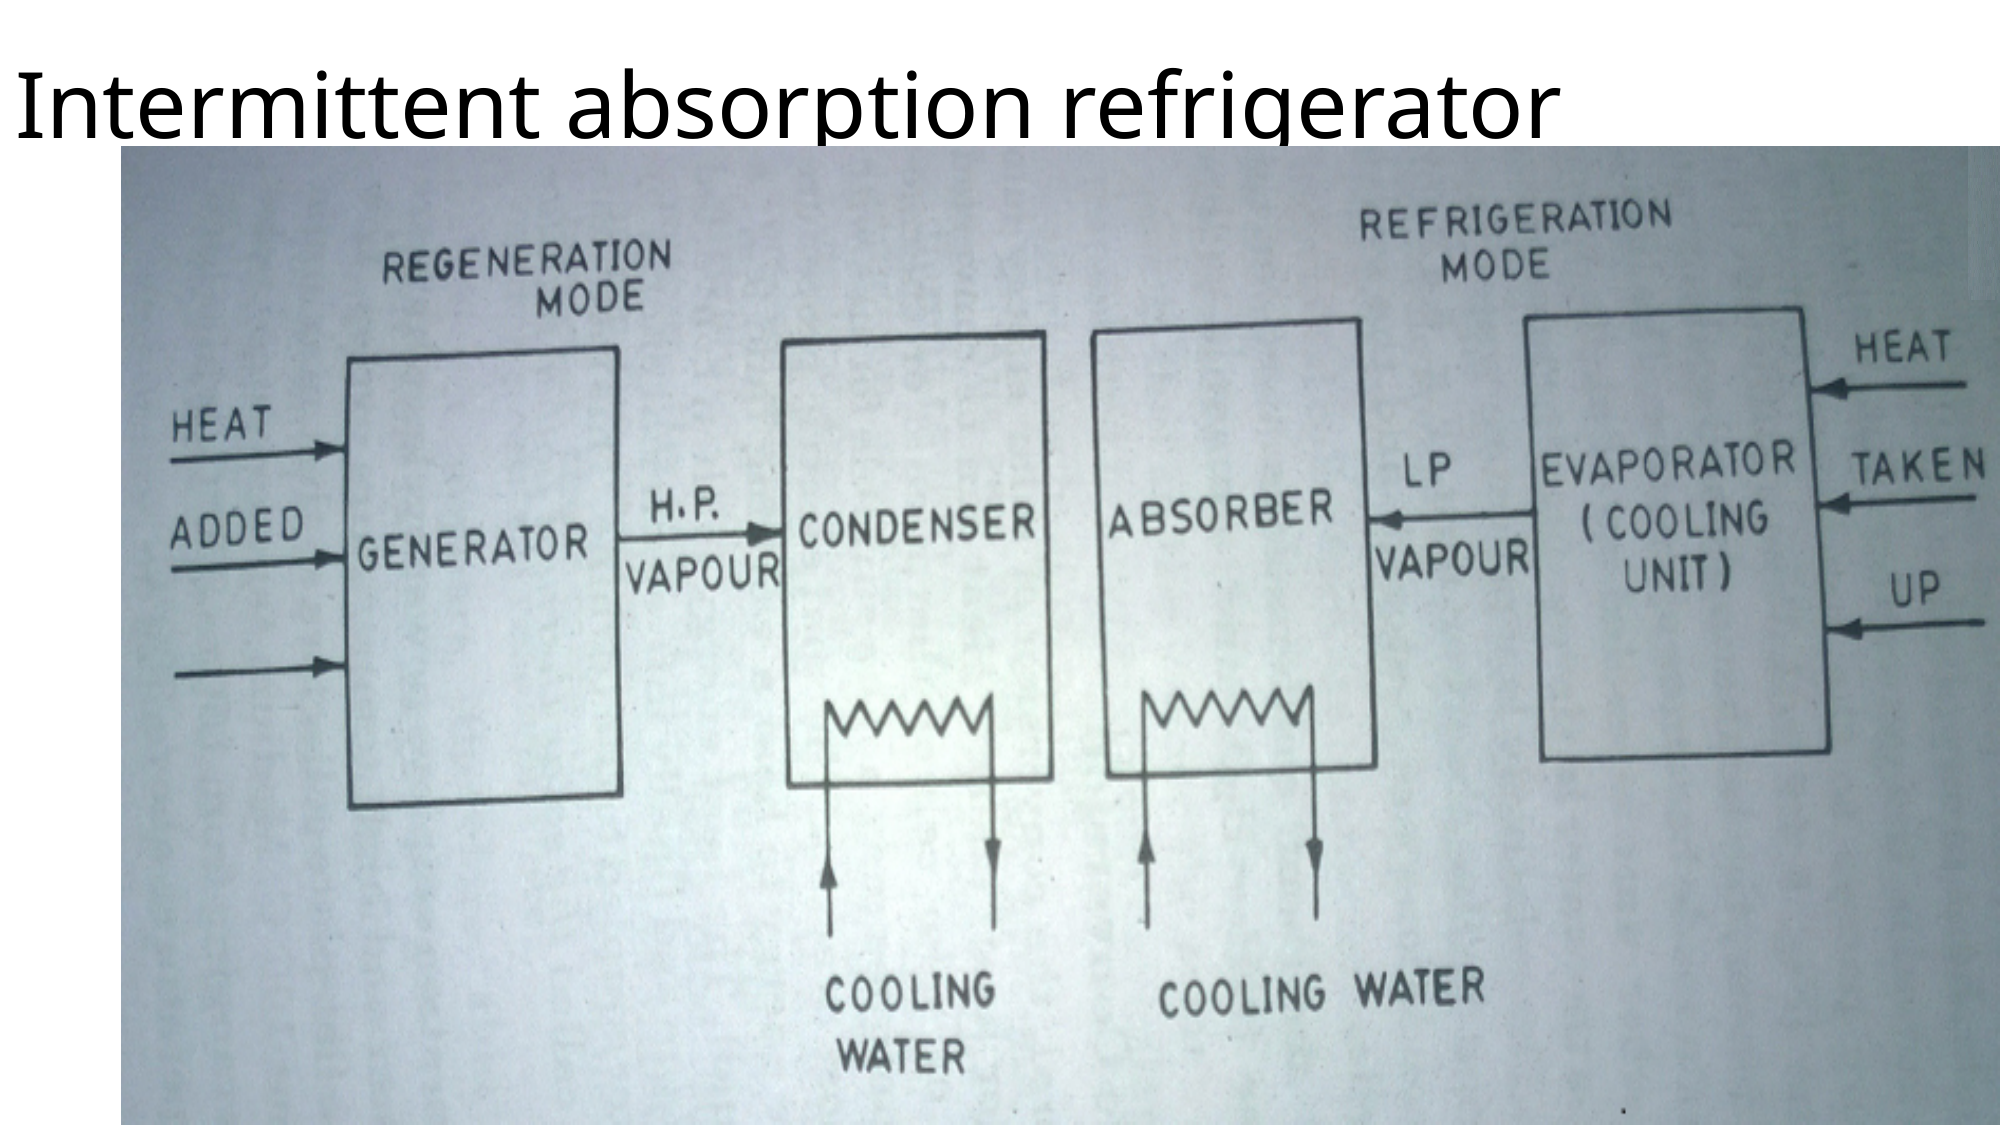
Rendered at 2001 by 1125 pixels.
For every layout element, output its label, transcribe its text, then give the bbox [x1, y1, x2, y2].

picture [121, 146, 2000, 1125]
title Intermittent absorption refrigerator [0, 0, 1725, 218]
